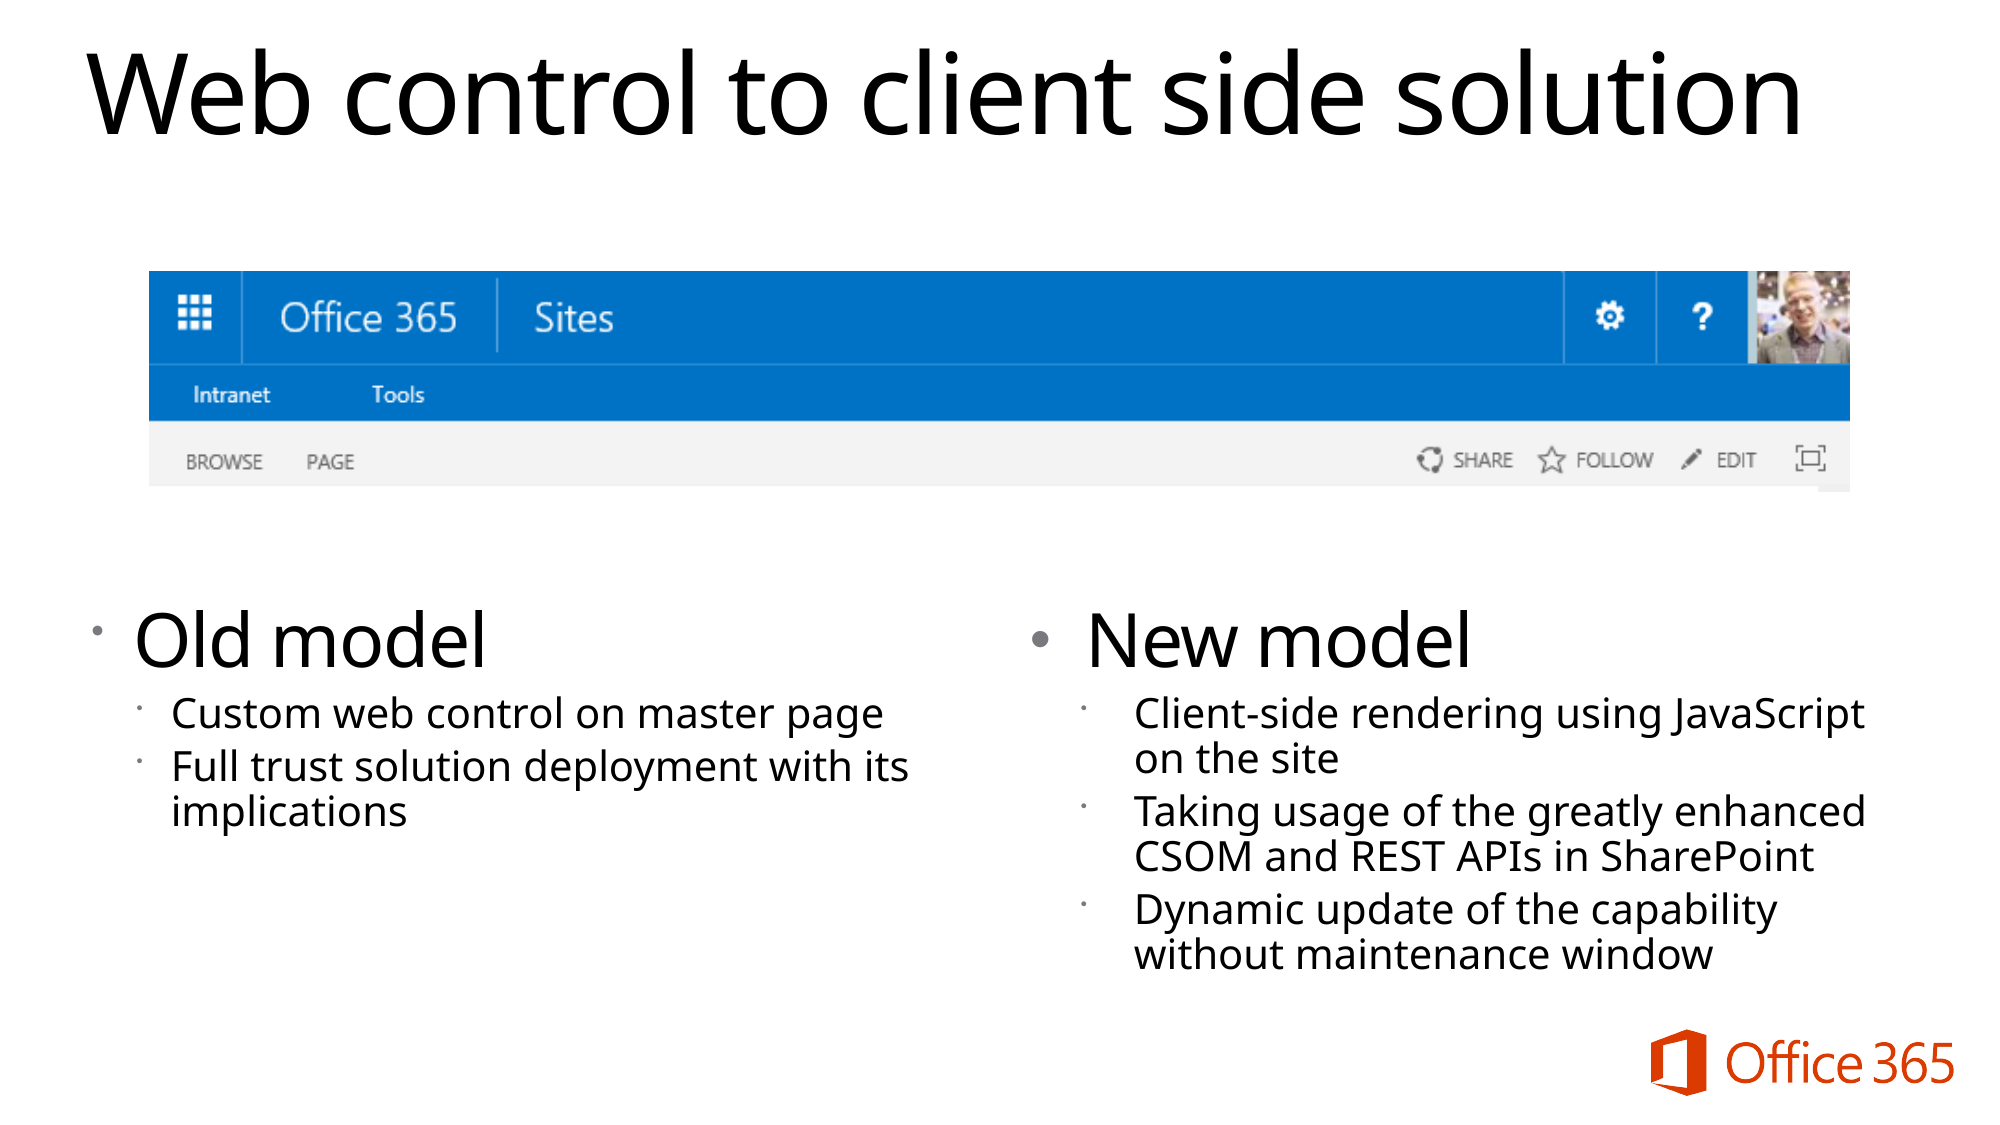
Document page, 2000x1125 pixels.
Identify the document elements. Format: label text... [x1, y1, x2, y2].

picture [1622, 1000, 1981, 1125]
picture [149, 271, 1850, 492]
title Web control to client side solution [85, 37, 1914, 161]
list Old model Custom web control on master page Full trust solution deployment with its implications [85, 603, 971, 842]
list New model Client-side rendering using JavaScript on the site Taking usage of the greatly enhanced CSOM and REST APIs in SharePoint Dynamic update of the capability without maintenance window [1029, 603, 1915, 1044]
